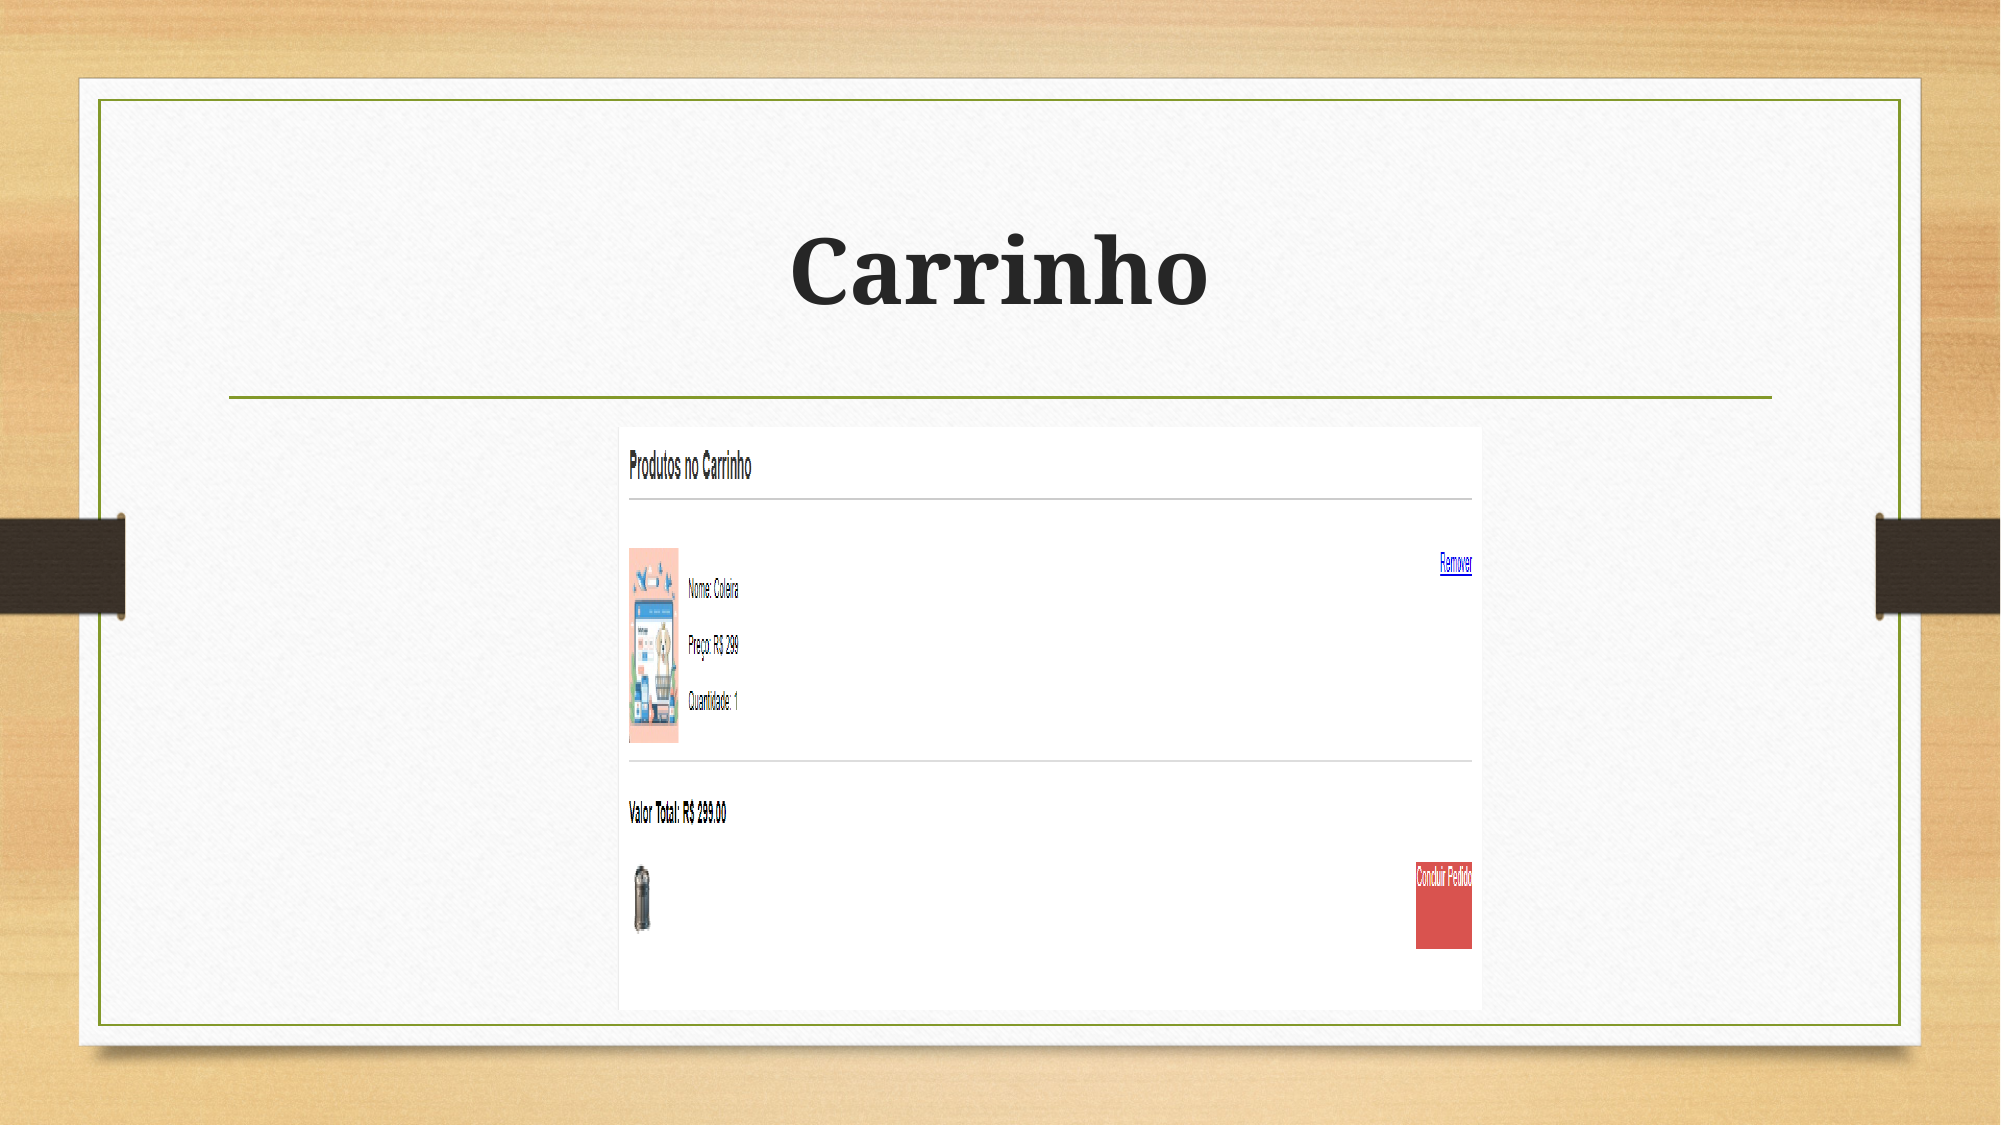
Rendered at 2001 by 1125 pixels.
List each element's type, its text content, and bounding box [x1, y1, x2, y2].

picture [0, 0, 2001, 1125]
title Carrinho [212, 161, 1788, 375]
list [617, 427, 1483, 1010]
